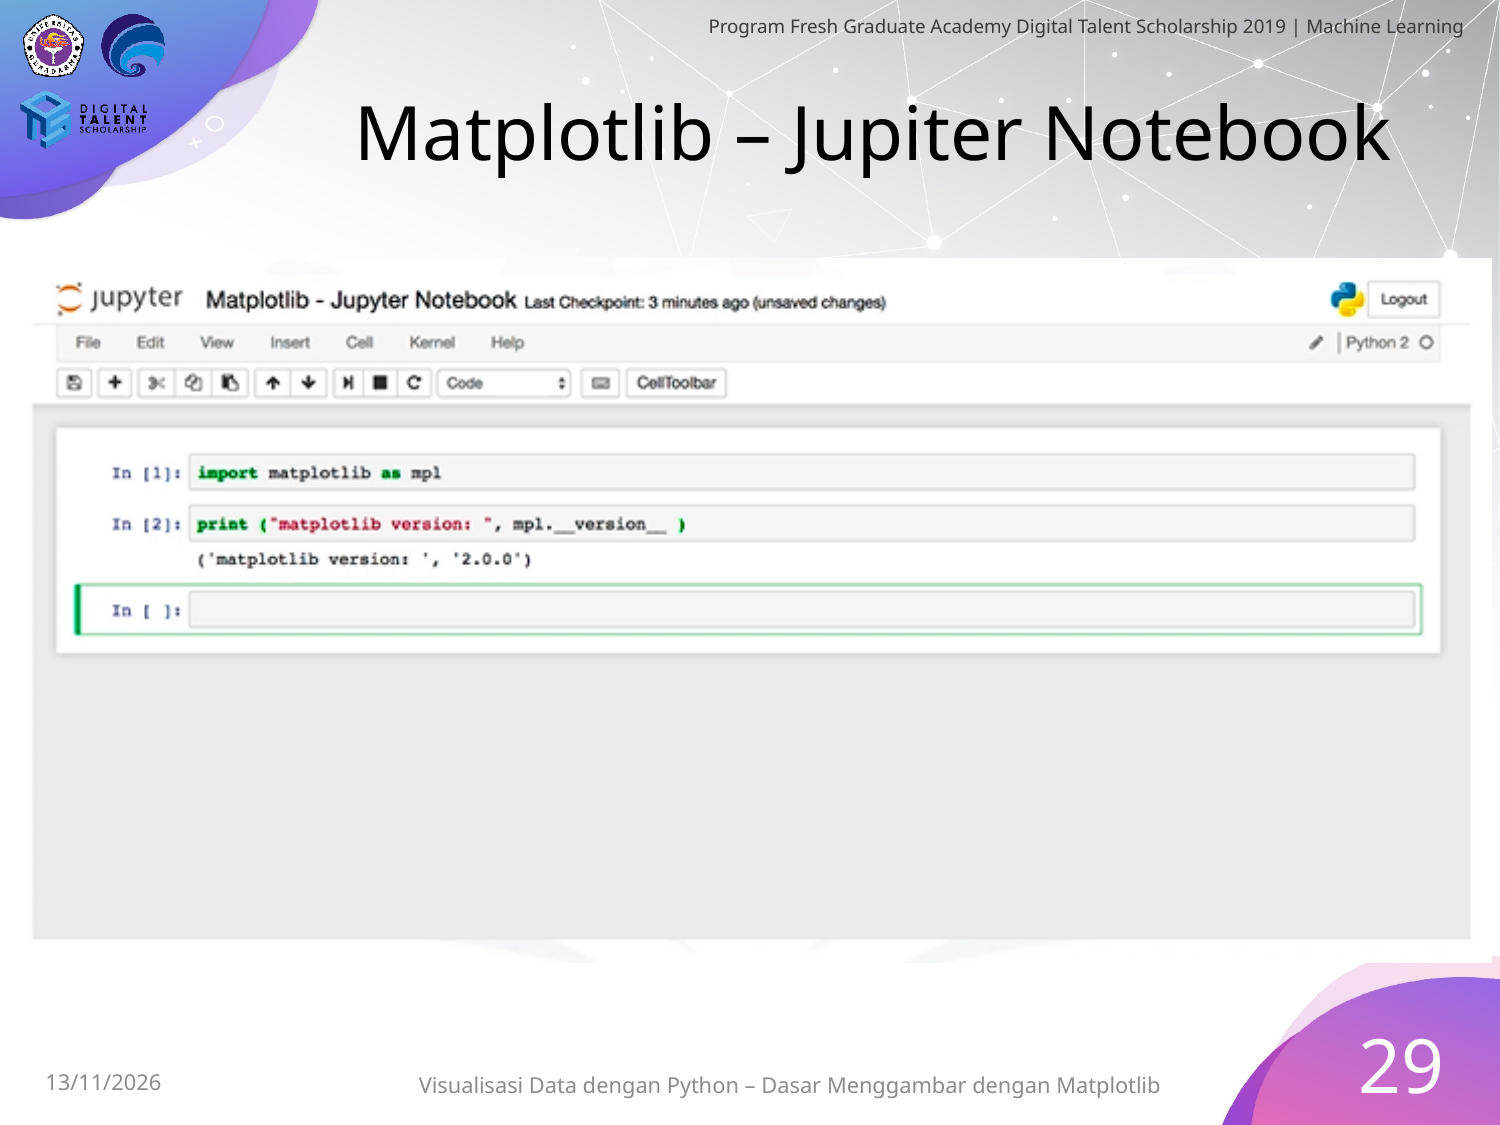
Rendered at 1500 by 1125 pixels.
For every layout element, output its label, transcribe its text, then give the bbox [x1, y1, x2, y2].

footer Visualisasi Data dengan Python – Dasar Menggambar dengan Matplotlib [386, 1055, 1195, 1114]
slide_number 29 [1327, 1025, 1477, 1115]
title Matplotlib – Jupiter Notebook [271, 66, 1477, 207]
picture [0, 0, 1500, 1125]
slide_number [30, 1053, 272, 1114]
